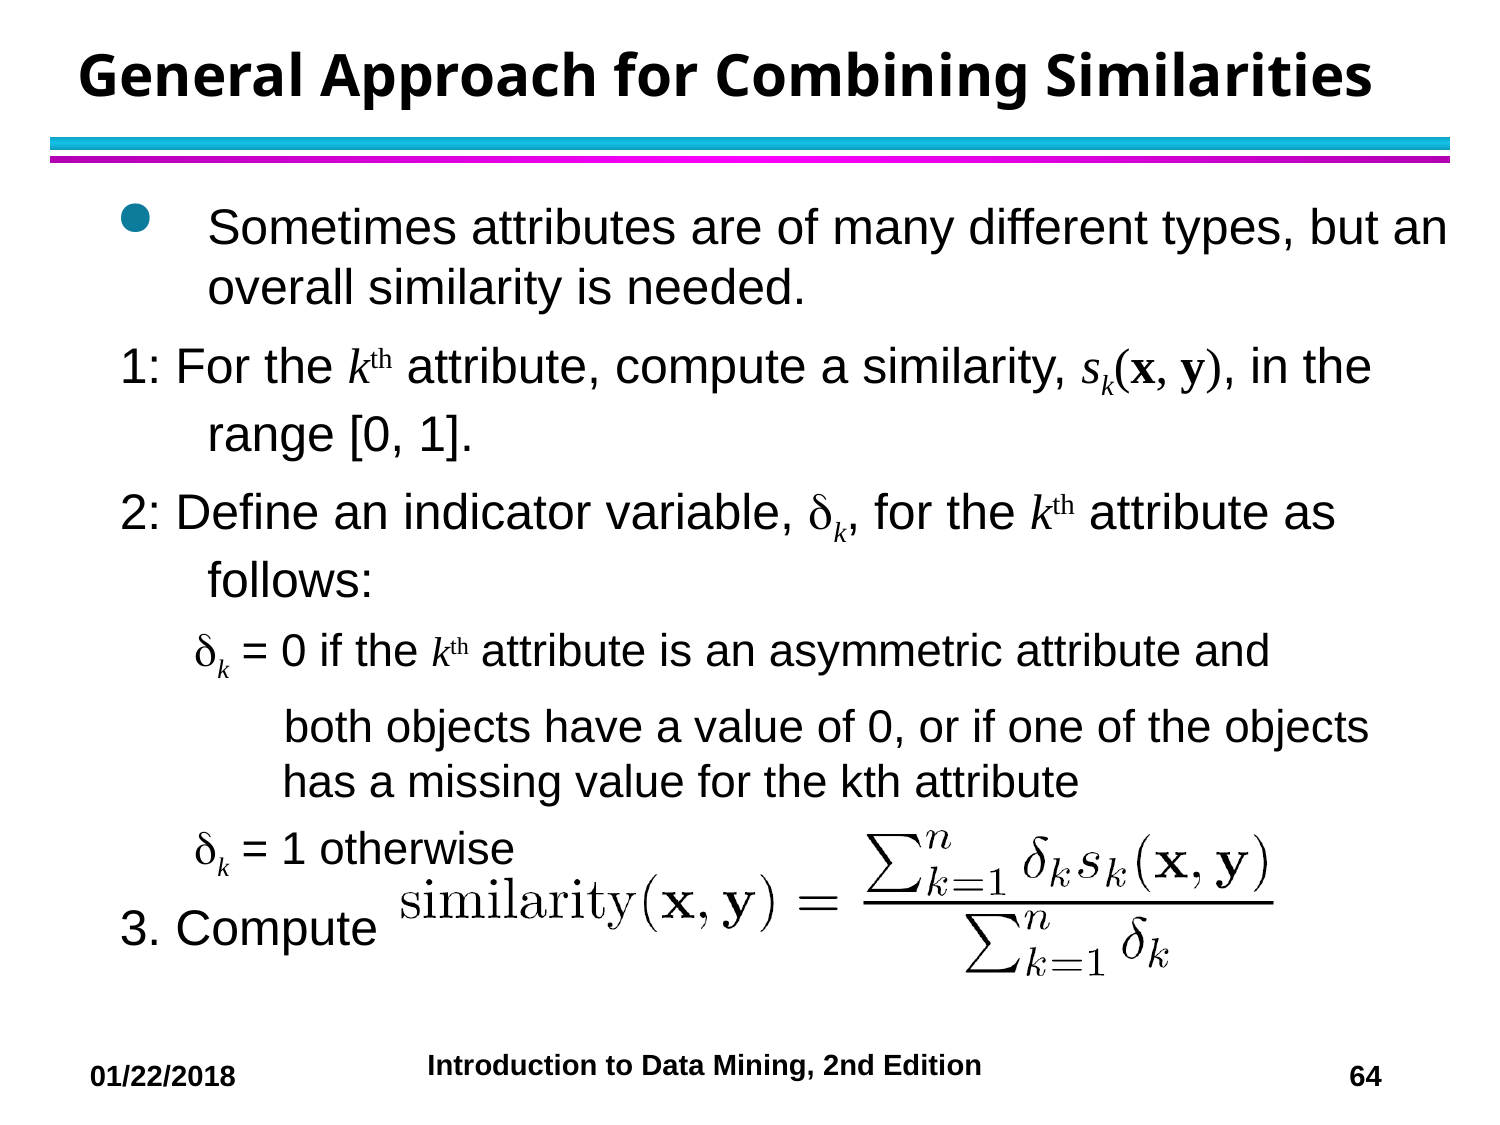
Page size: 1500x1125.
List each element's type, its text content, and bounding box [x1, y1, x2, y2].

list Sometimes attributes are of many different types, but an overall similarity is needed. 1: For the kth attribute, compute a similarity, sk(x, y), in the range [0, 1]. 2: Define an indicator variable, k, for the kth attribute as follows: k = 0 if the kth attribute is an asymmetric attribute and both objects have a value of 0, or if one of the objects has a missing value for the kth attribute k = 1 otherwise 3. Compute [104, 187, 1475, 975]
title General Approach for Combining Similarities [62, 24, 1421, 116]
picture [379, 806, 1288, 988]
